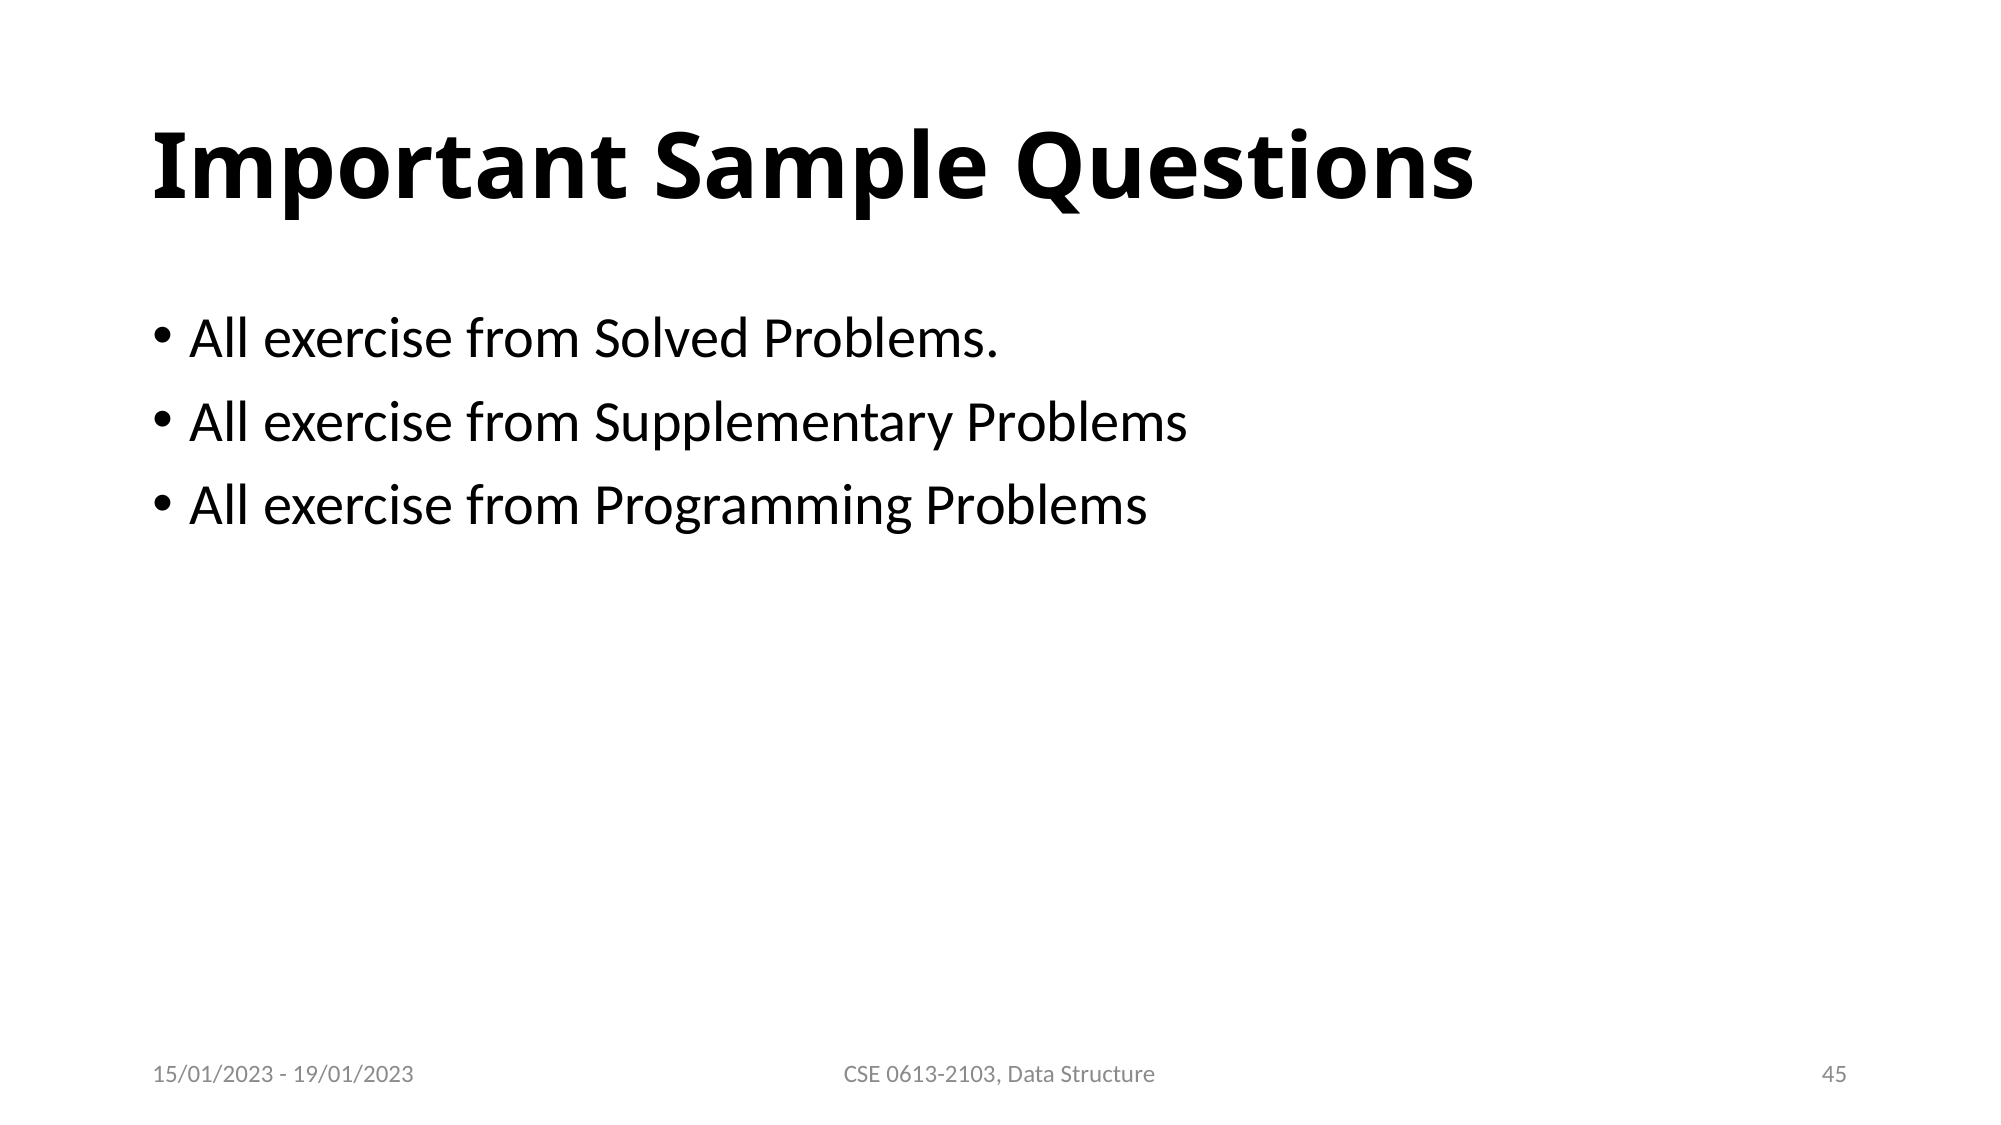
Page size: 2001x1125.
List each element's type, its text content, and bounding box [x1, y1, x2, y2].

title Important Sample Questions [137, 59, 1863, 278]
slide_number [137, 1042, 588, 1103]
footer CSE 0613-2103, Data Structure [662, 1042, 1338, 1103]
slide_number 45 [1412, 1042, 1863, 1103]
list All exercise from Solved Problems. All exercise from Supplementary Problems All exercise from Programming Problems [137, 299, 1863, 1014]
